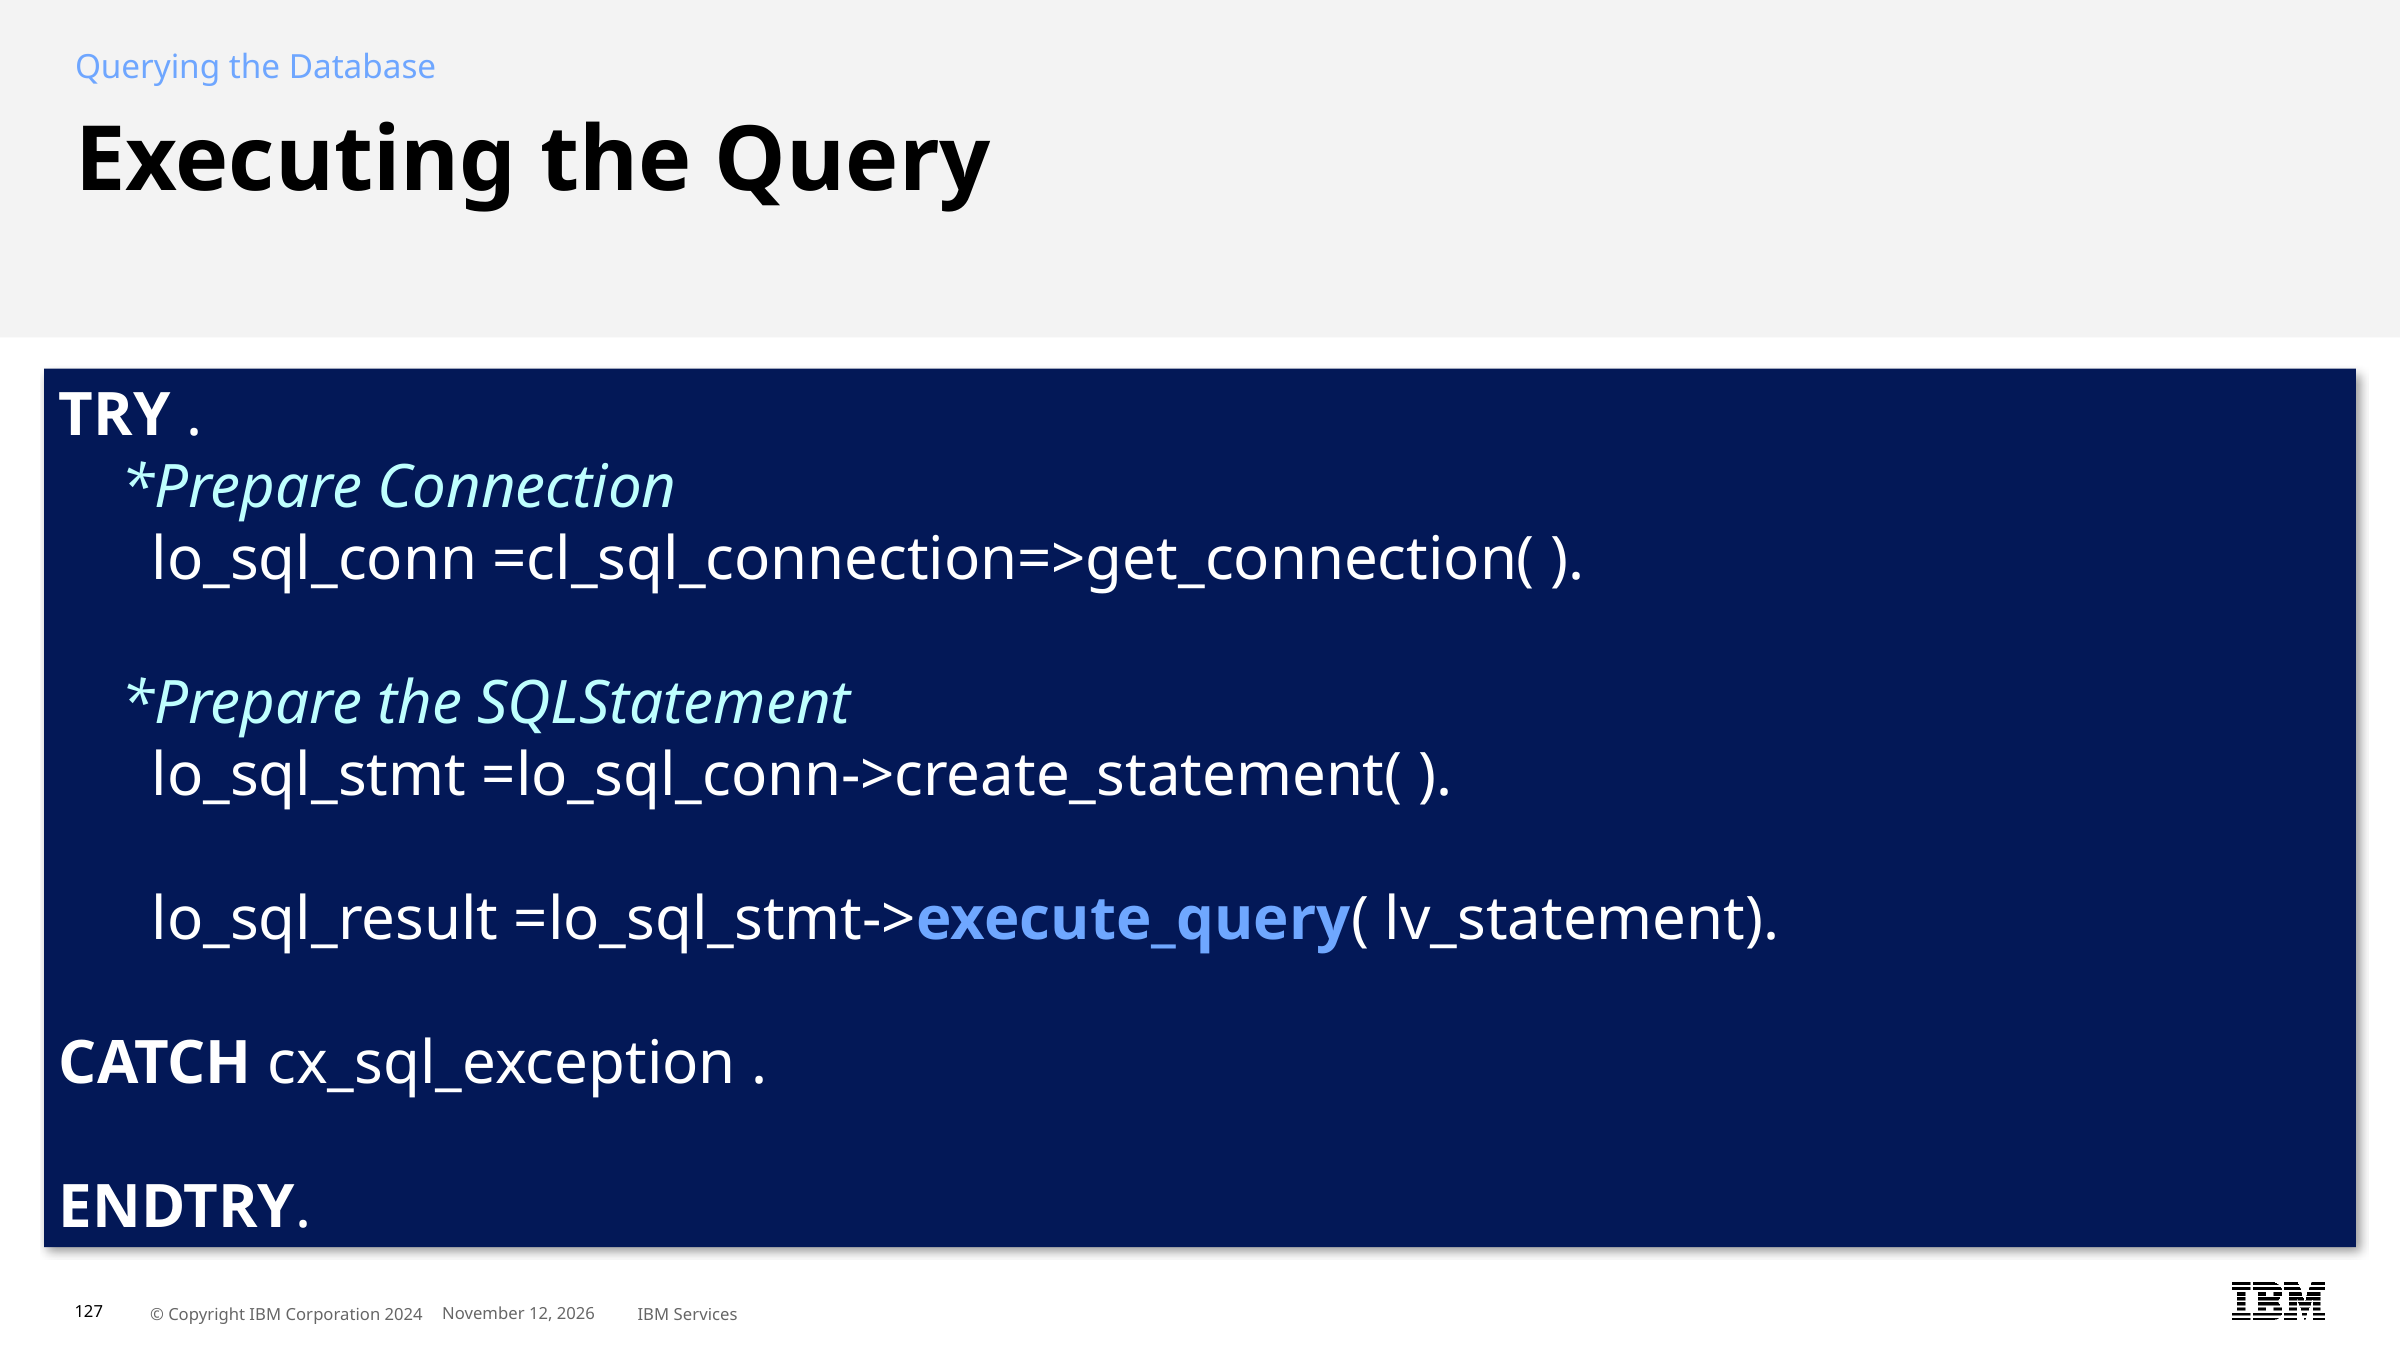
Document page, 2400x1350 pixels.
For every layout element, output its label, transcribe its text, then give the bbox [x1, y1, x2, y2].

text_box TRY . *Prepare Connection lo_sql_conn =cl_sql_connection=>get_connection( ). *Prepare the SQLStatement lo_sql_stmt =lo_sql_conn->create_statement( ). lo_sql_result =lo_sql_stmt->execute_query( lv_statement). CATCH cx_sql_exception . ENDTRY. [44, 368, 2356, 1248]
list Querying the Database [75, 43, 1155, 89]
picture [2232, 1282, 2325, 1320]
title Executing the Query [75, 112, 2325, 300]
